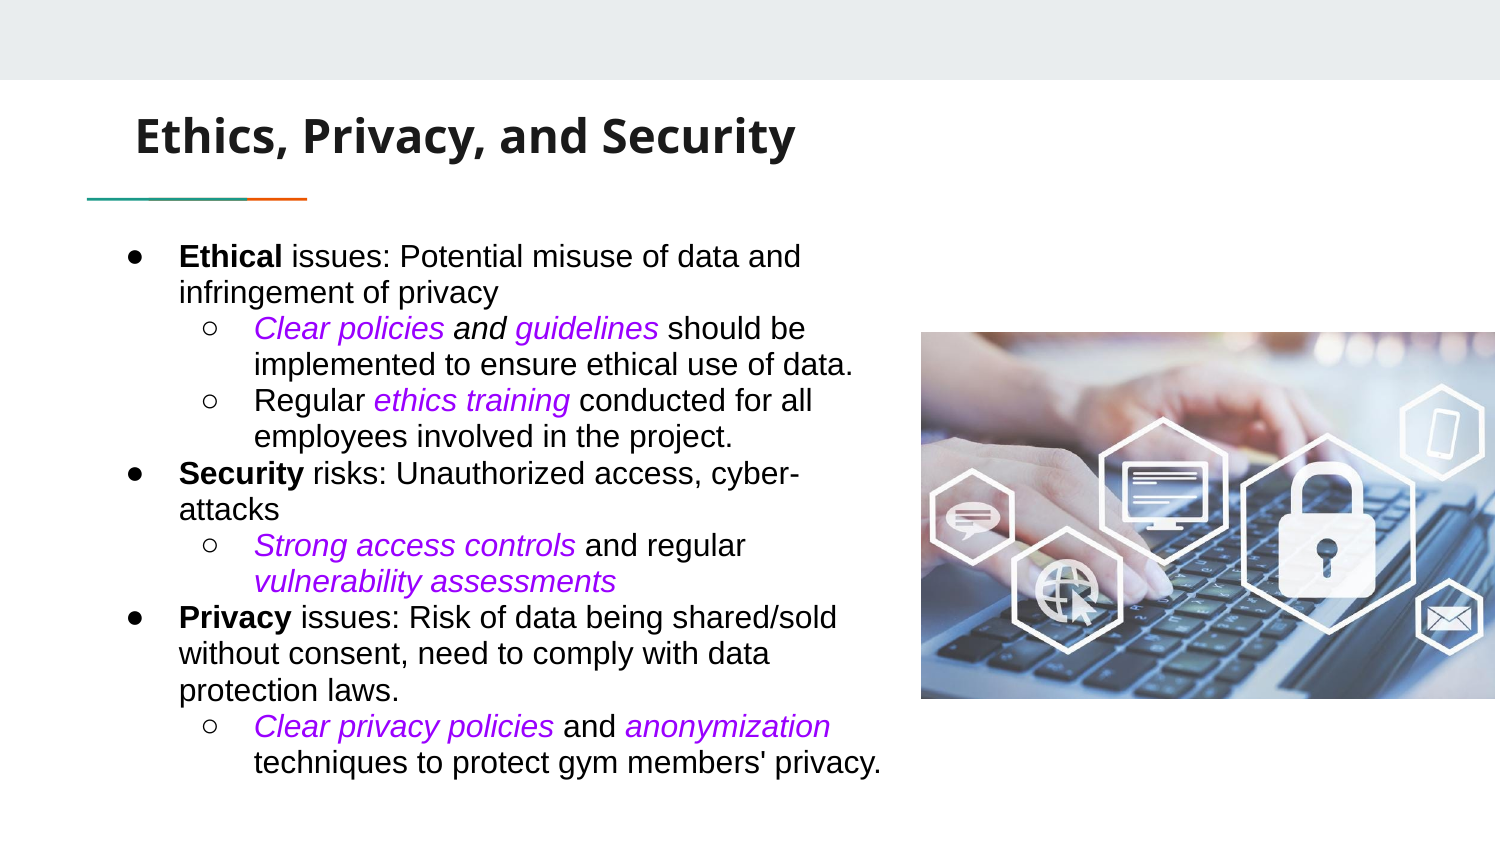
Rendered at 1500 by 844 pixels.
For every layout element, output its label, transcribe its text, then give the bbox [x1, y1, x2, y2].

picture [921, 332, 1496, 699]
list Ethical issues: Potential misuse of data and infringement of privacy Clear policies and guidelines should be implemented to ensure ethical use of data. Regular ethics training conducted for all employees involved in the project. Security risks: Unauthorized access, cyber-attacks Strong access controls and regular vulnerability assessments Privacy issues: Risk of data being shared/sold without consent, need to comply with data protection laws. Clear privacy policies and anonymization techniques to protect gym members' privacy. [88, 223, 909, 668]
title Ethics, Privacy, and Security [119, 90, 1381, 179]
